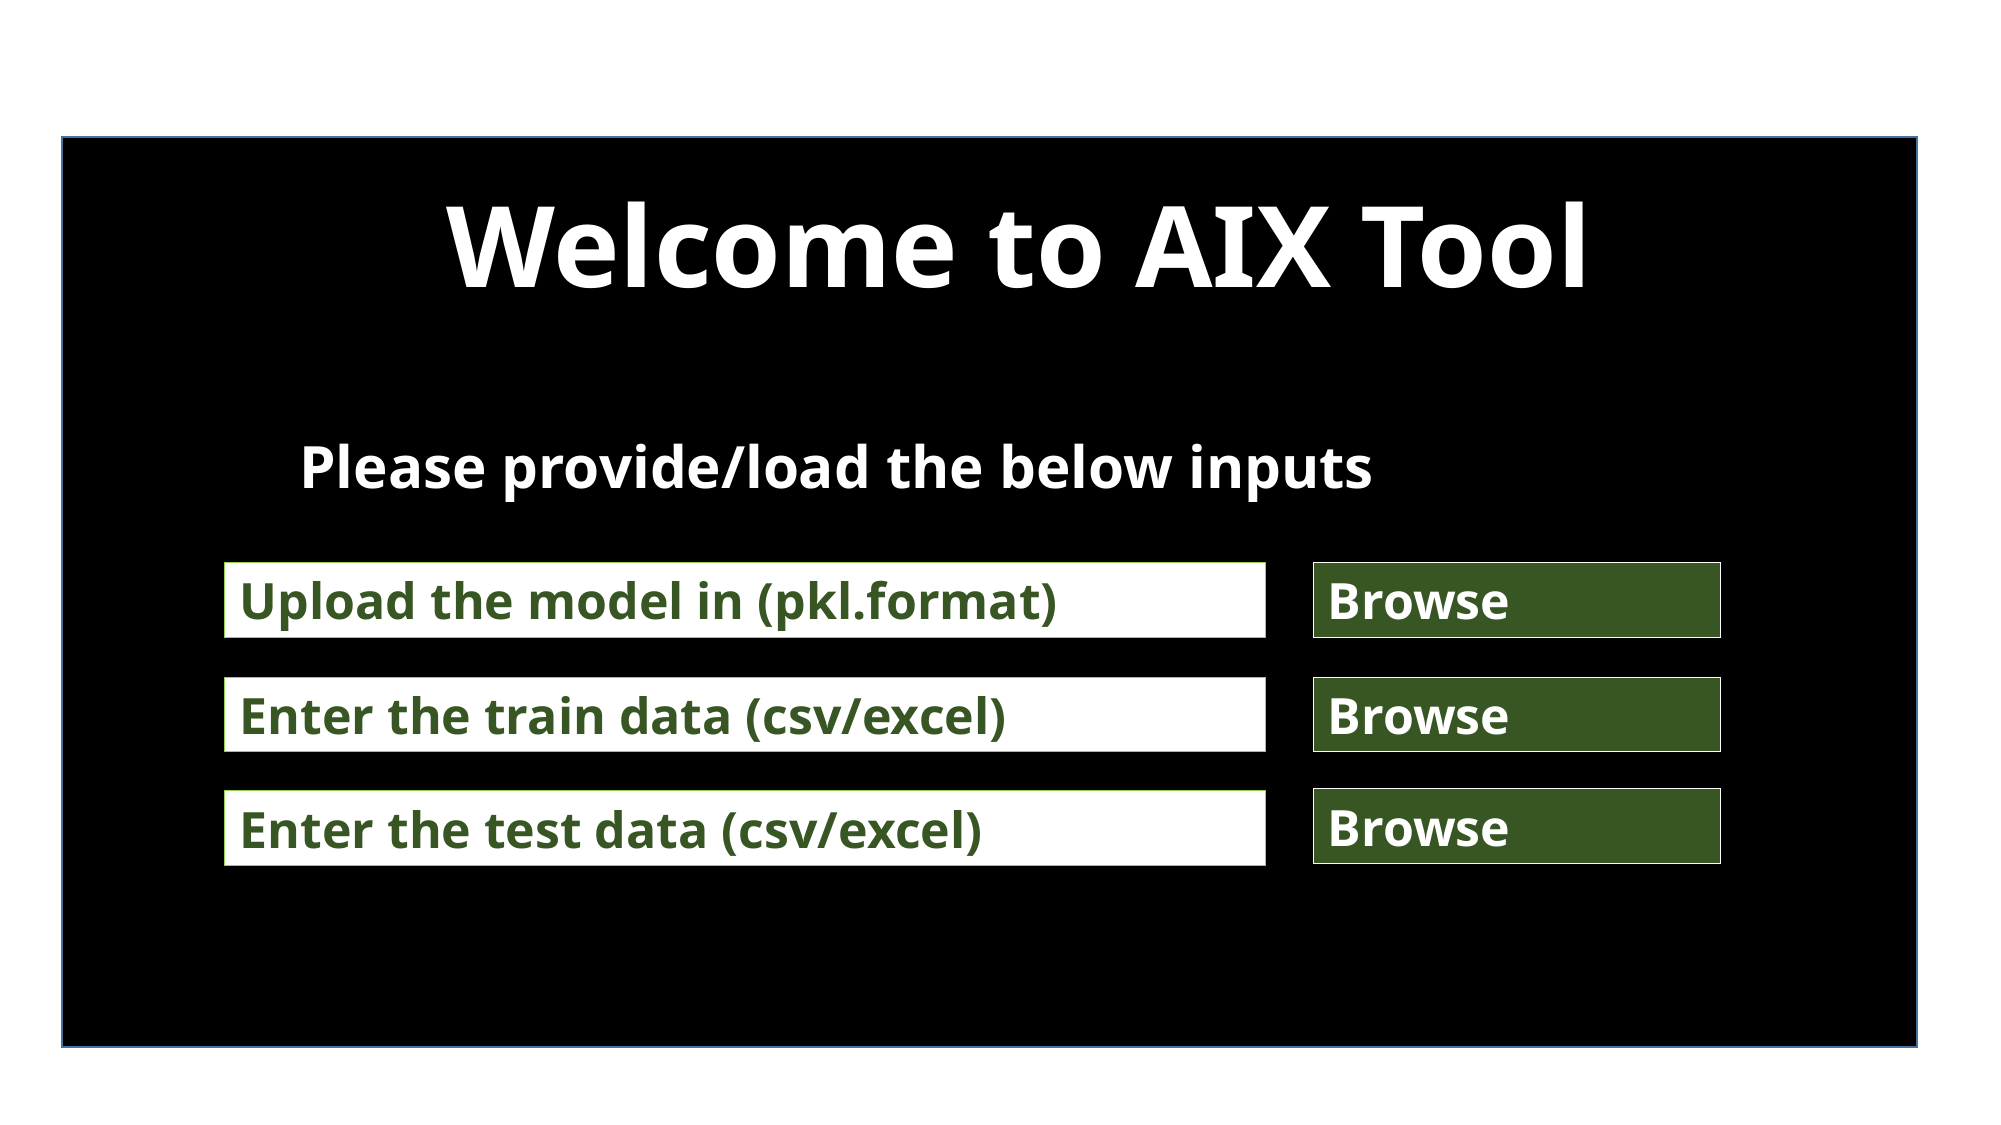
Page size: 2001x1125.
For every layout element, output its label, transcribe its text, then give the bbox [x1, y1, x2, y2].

text_box Enter the train data (csv/excel) [224, 677, 1266, 752]
text_box Browse [1313, 562, 1721, 638]
text_box Enter the test data (csv/excel) [224, 790, 1266, 866]
text_box Welcome to AIX Tool [294, 167, 1745, 318]
text_box Please provide/load the below inputs [111, 422, 1562, 508]
text_box Upload the model in (pkl.format) [224, 562, 1266, 638]
text_box [61, 136, 1918, 1048]
text_box Browse [1313, 677, 1721, 752]
text_box Browse [1313, 788, 1721, 864]
